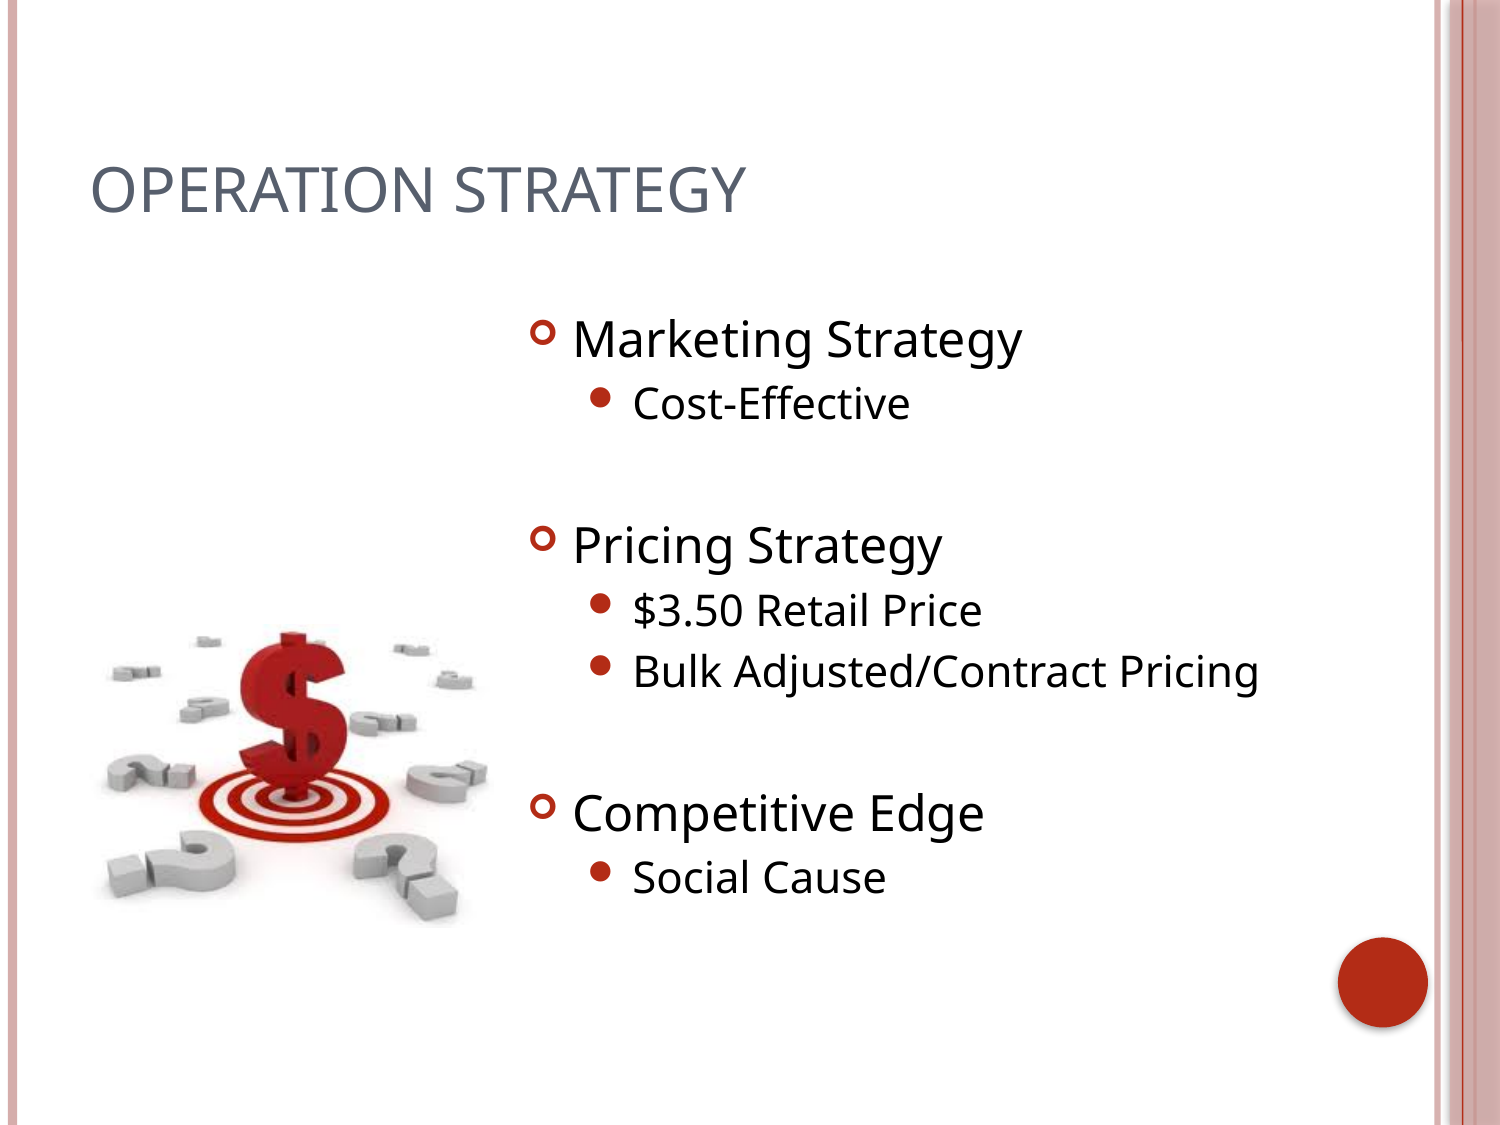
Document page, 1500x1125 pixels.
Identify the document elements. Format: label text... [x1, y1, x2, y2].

title Operation Strategy [75, 45, 1300, 233]
picture [88, 624, 495, 929]
list Marketing Strategy Cost-Effective Pricing Strategy $3.50 Retail Price Bulk Adjusted/Contract Pricing Competitive Edge Social Cause [512, 299, 1300, 1062]
